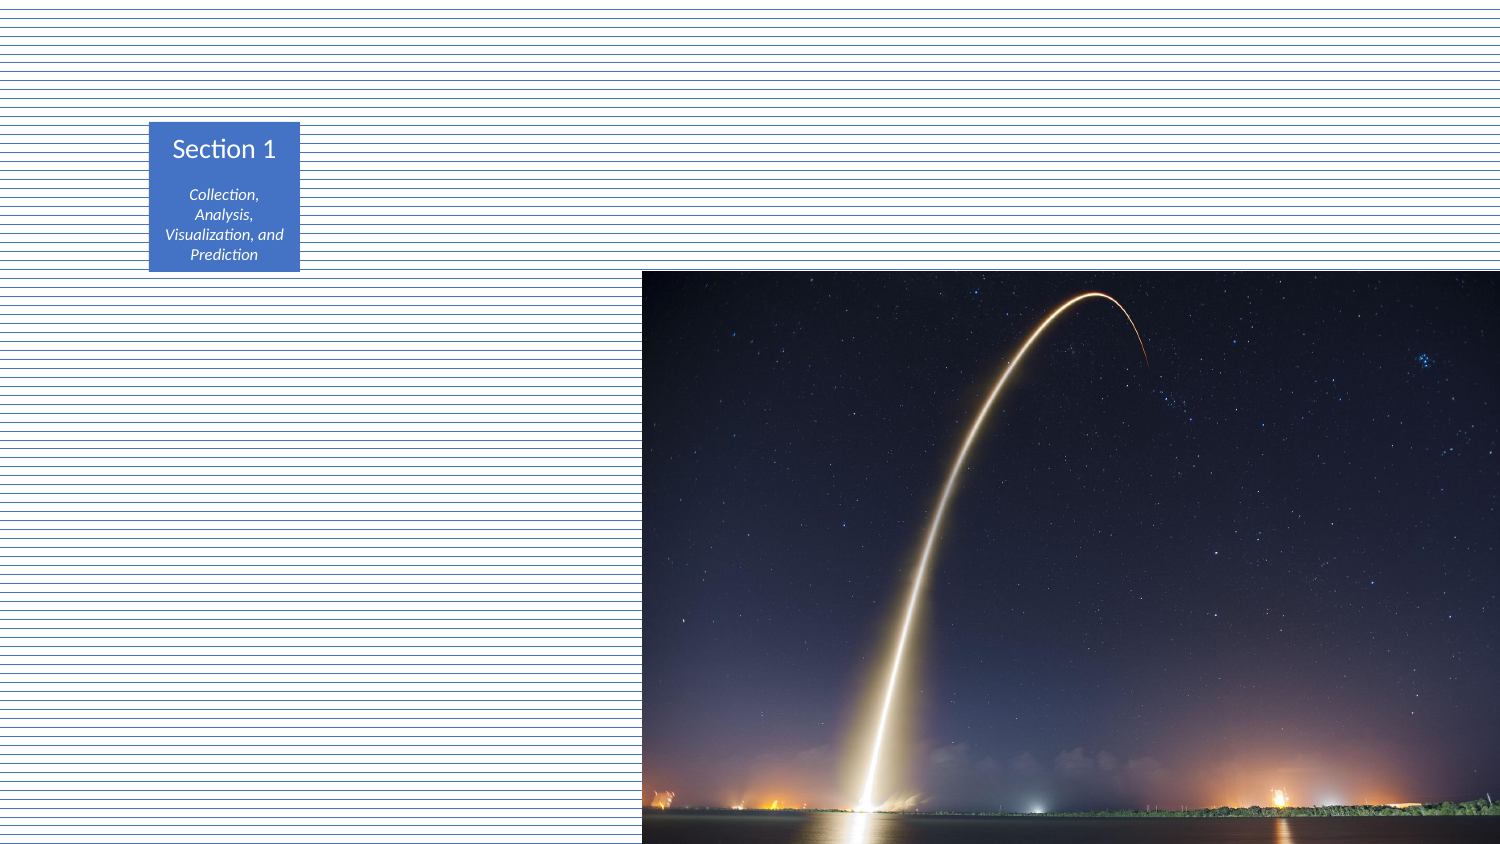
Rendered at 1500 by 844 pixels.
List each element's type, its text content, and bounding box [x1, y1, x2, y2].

picture [642, 271, 1500, 844]
text_box Section 1 Collection, Analysis, Visualization, and Prediction [148, 121, 301, 273]
